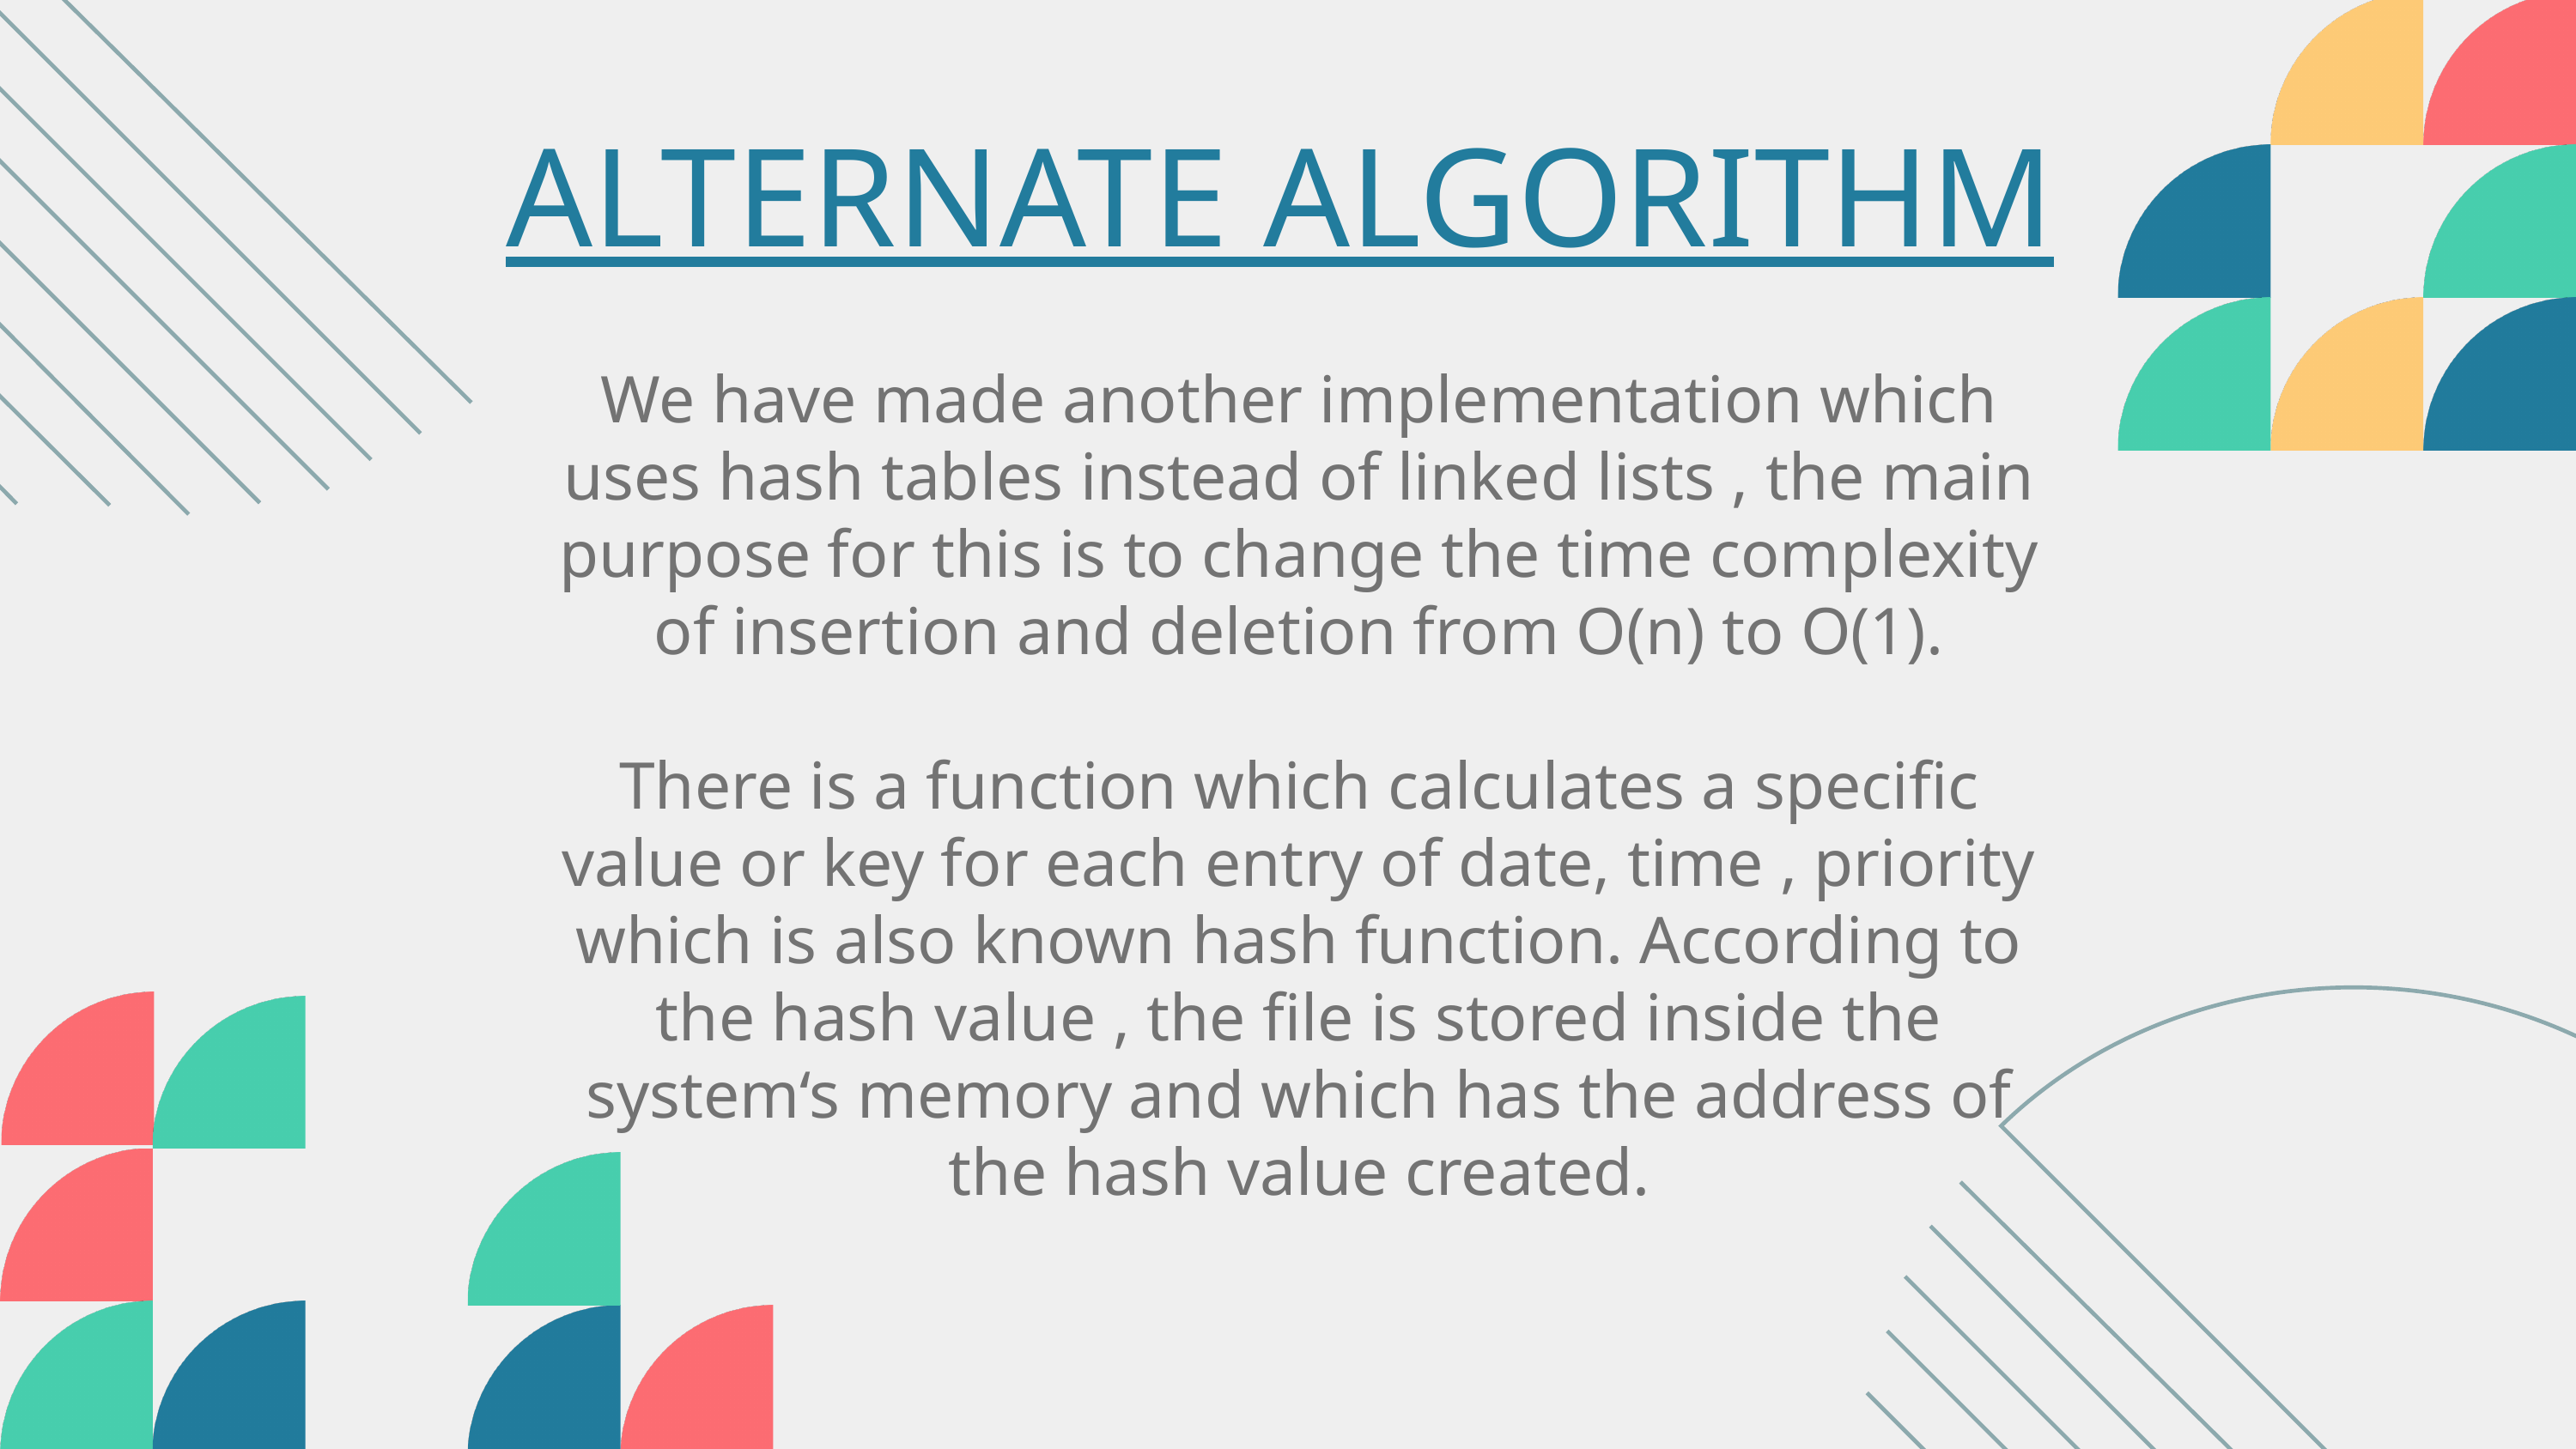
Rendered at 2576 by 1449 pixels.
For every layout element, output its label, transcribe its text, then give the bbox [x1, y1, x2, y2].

text_box [2424, 0, 2576, 144]
text_box ALTERNATE ALGORITHM [441, 137, 2118, 274]
text_box [620, 1305, 774, 1449]
text_box [2423, 144, 2576, 297]
text_box [467, 1152, 621, 1306]
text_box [2025, 1066, 2576, 1449]
text_box [0, 1149, 153, 1300]
text_box We have made another implementation which uses hash tables instead of linked lists , the main purpose for this is to change the time complexity of insertion and deletion from O(n) to O(1). There is a function which calculates a specific value or key for each entry of date, time , priority which is also known hash function. According to the hash value , the file is stored inside the system‘s memory and which has the address of the hash value created. [544, 358, 2055, 1209]
text_box [2117, 297, 2271, 451]
text_box [467, 1306, 620, 1449]
text_box [152, 1300, 306, 1449]
text_box [152, 996, 306, 1149]
text_box [2271, 297, 2424, 451]
text_box [2117, 144, 2271, 297]
text_box [1, 991, 155, 1145]
text_box [0, 1300, 152, 1449]
text_box [2270, 0, 2424, 145]
text_box [2424, 297, 2576, 451]
